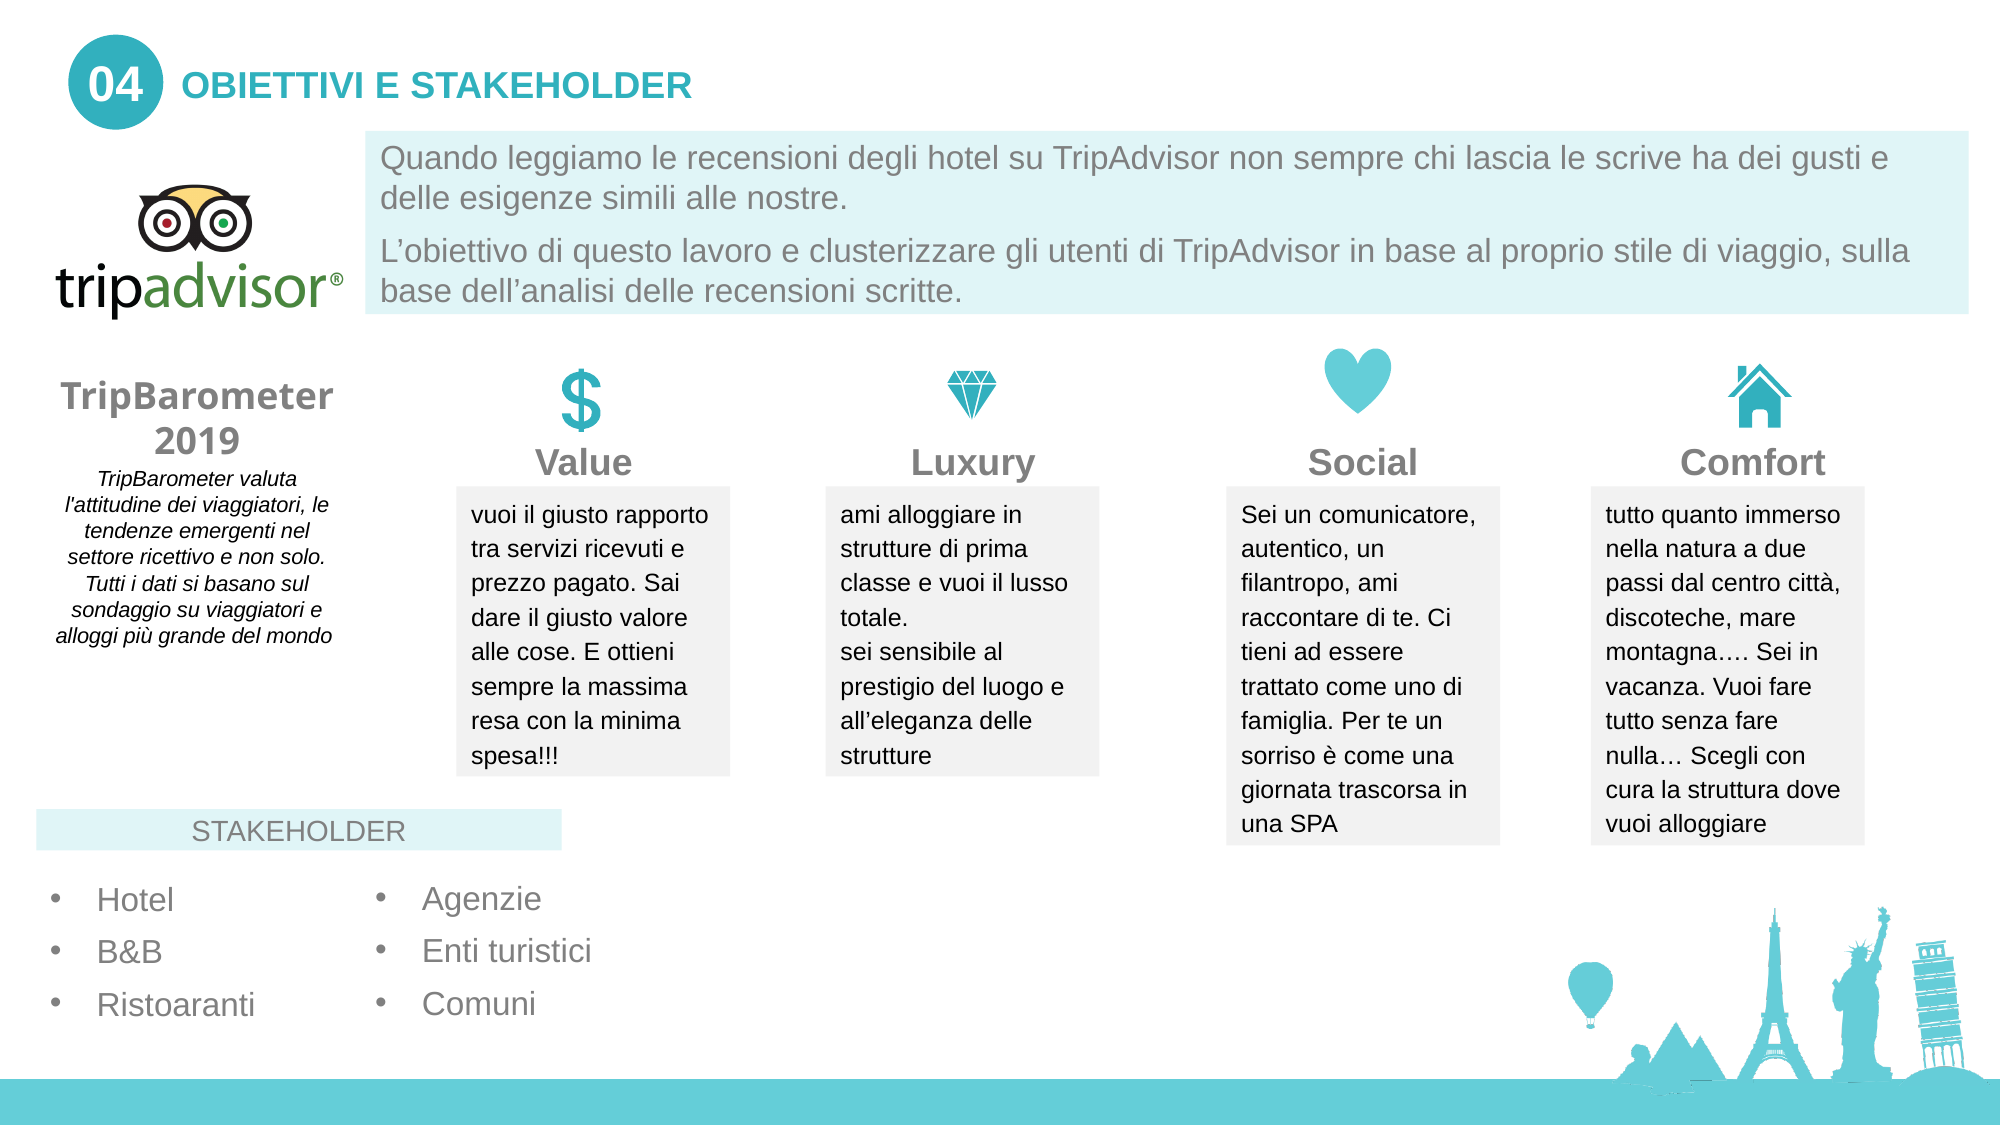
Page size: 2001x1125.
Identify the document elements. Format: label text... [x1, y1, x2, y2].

text_box tutto quanto immerso nella natura a due passi dal centro città, discoteche, mare montagna…. Sei in vacanza. Vuoi fare tutto senza fare nulla… Scegli con cura la struttura dove vuoi alloggiare [1590, 486, 1865, 846]
text_box [945, 368, 999, 412]
text_box Luxury [879, 412, 1068, 486]
text_box [1725, 360, 1795, 412]
text_box Social [1269, 412, 1458, 486]
text_box Quando leggiamo le recensioni degli hotel su TripAdvisor non sempre chi lascia le scrive ha dei gusti e delle esigenze simili alle nostre. L’obiettivo di questo lavoro e clusterizzare gli utenti di TripAdvisor in base al proprio stile di viaggio, sulla base dell’analisi delle recensioni scritte. [364, 130, 1970, 315]
text_box [1323, 347, 1393, 412]
text_box Value [489, 412, 678, 486]
picture [1733, 908, 1816, 1083]
text_box [560, 367, 602, 412]
text_box TripBarometer valuta l'attitudine dei viaggiatori, le tendenze emergenti nel settore ricettivo e non solo. Tutti i dati si basano sul sondaggio su viaggiatori e alloggi più grande del mondo [33, 457, 361, 656]
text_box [45, 34, 1004, 130]
picture [1568, 962, 1727, 1096]
picture [1830, 906, 1893, 1083]
picture [50, 183, 345, 321]
text_box ami alloggiare in strutture di prima classe e vuoi il lusso totale. sei sensibile al prestigio del luogo e all’eleganza delle strutture [825, 486, 1100, 777]
text_box Agenzie Enti turistici Comuni [359, 857, 664, 1042]
text_box Comfort [1659, 412, 1847, 486]
text_box Hotel B&B Ristoaranti [34, 857, 339, 1043]
picture [1899, 940, 1990, 1086]
text_box STAKEHOLDER [35, 808, 563, 851]
text_box TripBarometer 2019 [17, 364, 377, 515]
text_box vuoi il giusto rapporto tra servizi ricevuti e prezzo pagato. Sai dare il giusto valore alle cose. E ottieni sempre la massima resa con la minima spesa!!! [456, 486, 731, 777]
text_box Sei un comunicatore, autentico, un filantropo, ami raccontare di te. Ci tieni ad essere trattato come uno di famiglia. Per te un sorriso è come una giornata trascorsa in una SPA [1226, 486, 1501, 846]
